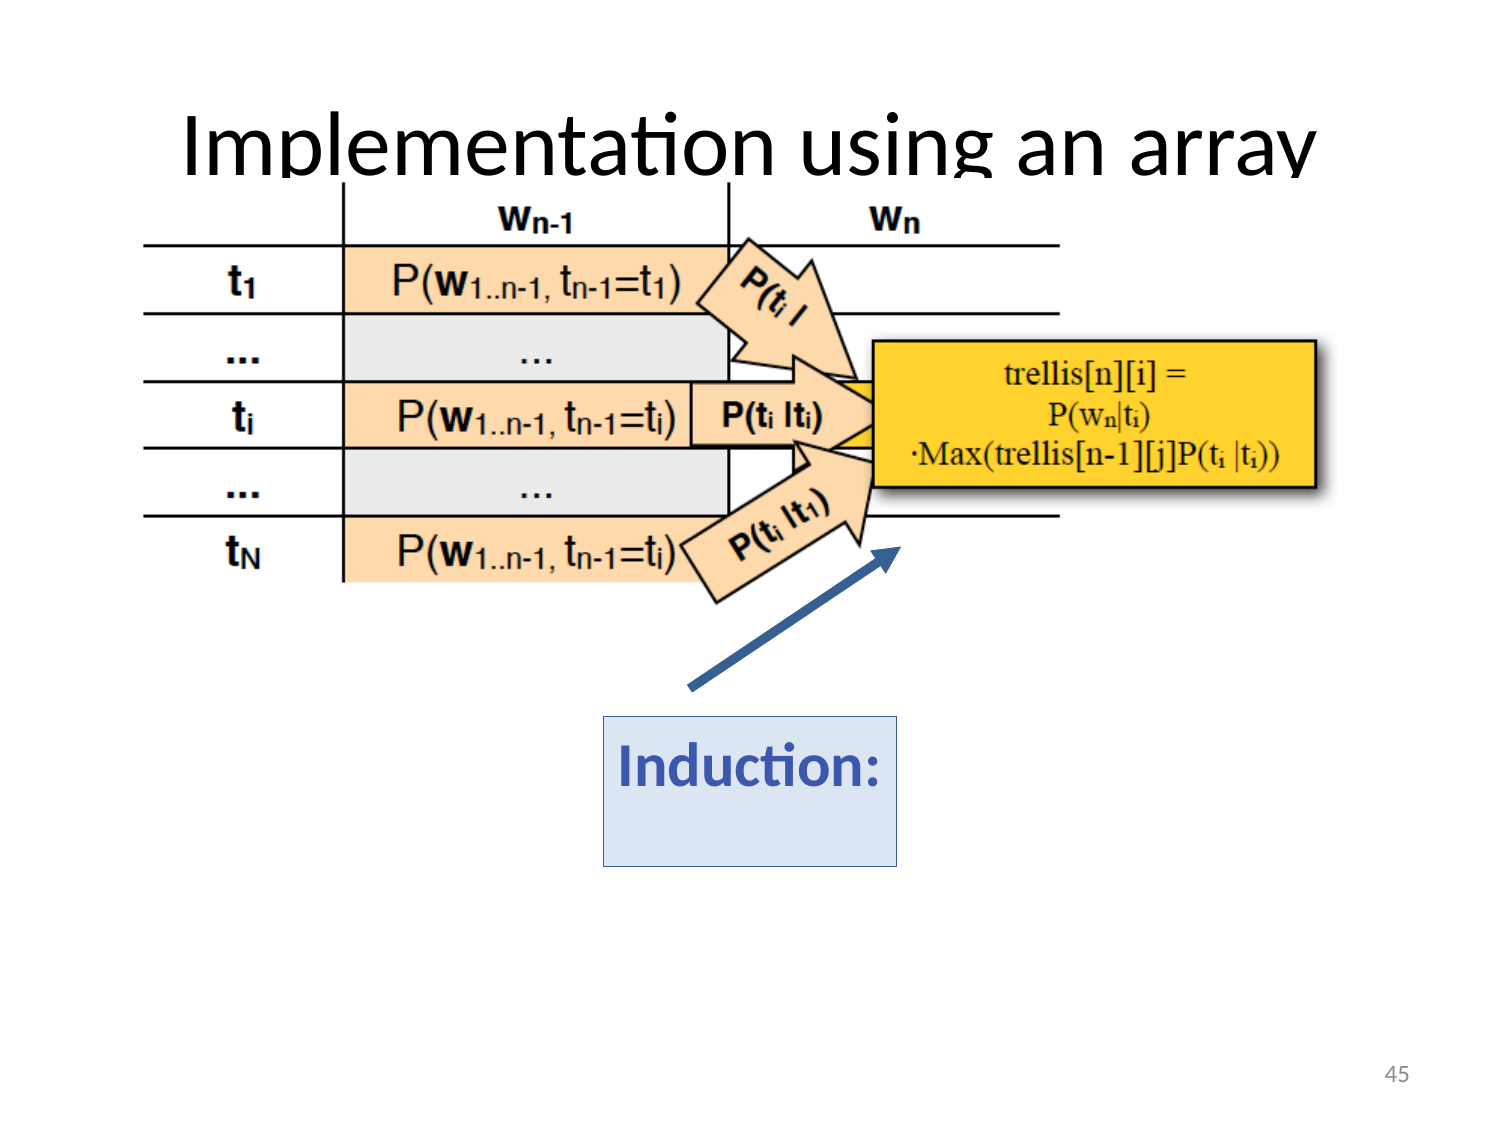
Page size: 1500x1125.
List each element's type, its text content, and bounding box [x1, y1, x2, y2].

picture [102, 178, 1337, 607]
list [75, 262, 1425, 1005]
title Implementation using an array [75, 45, 1425, 233]
slide_number 45 [1074, 1042, 1425, 1103]
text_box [689, 546, 902, 689]
